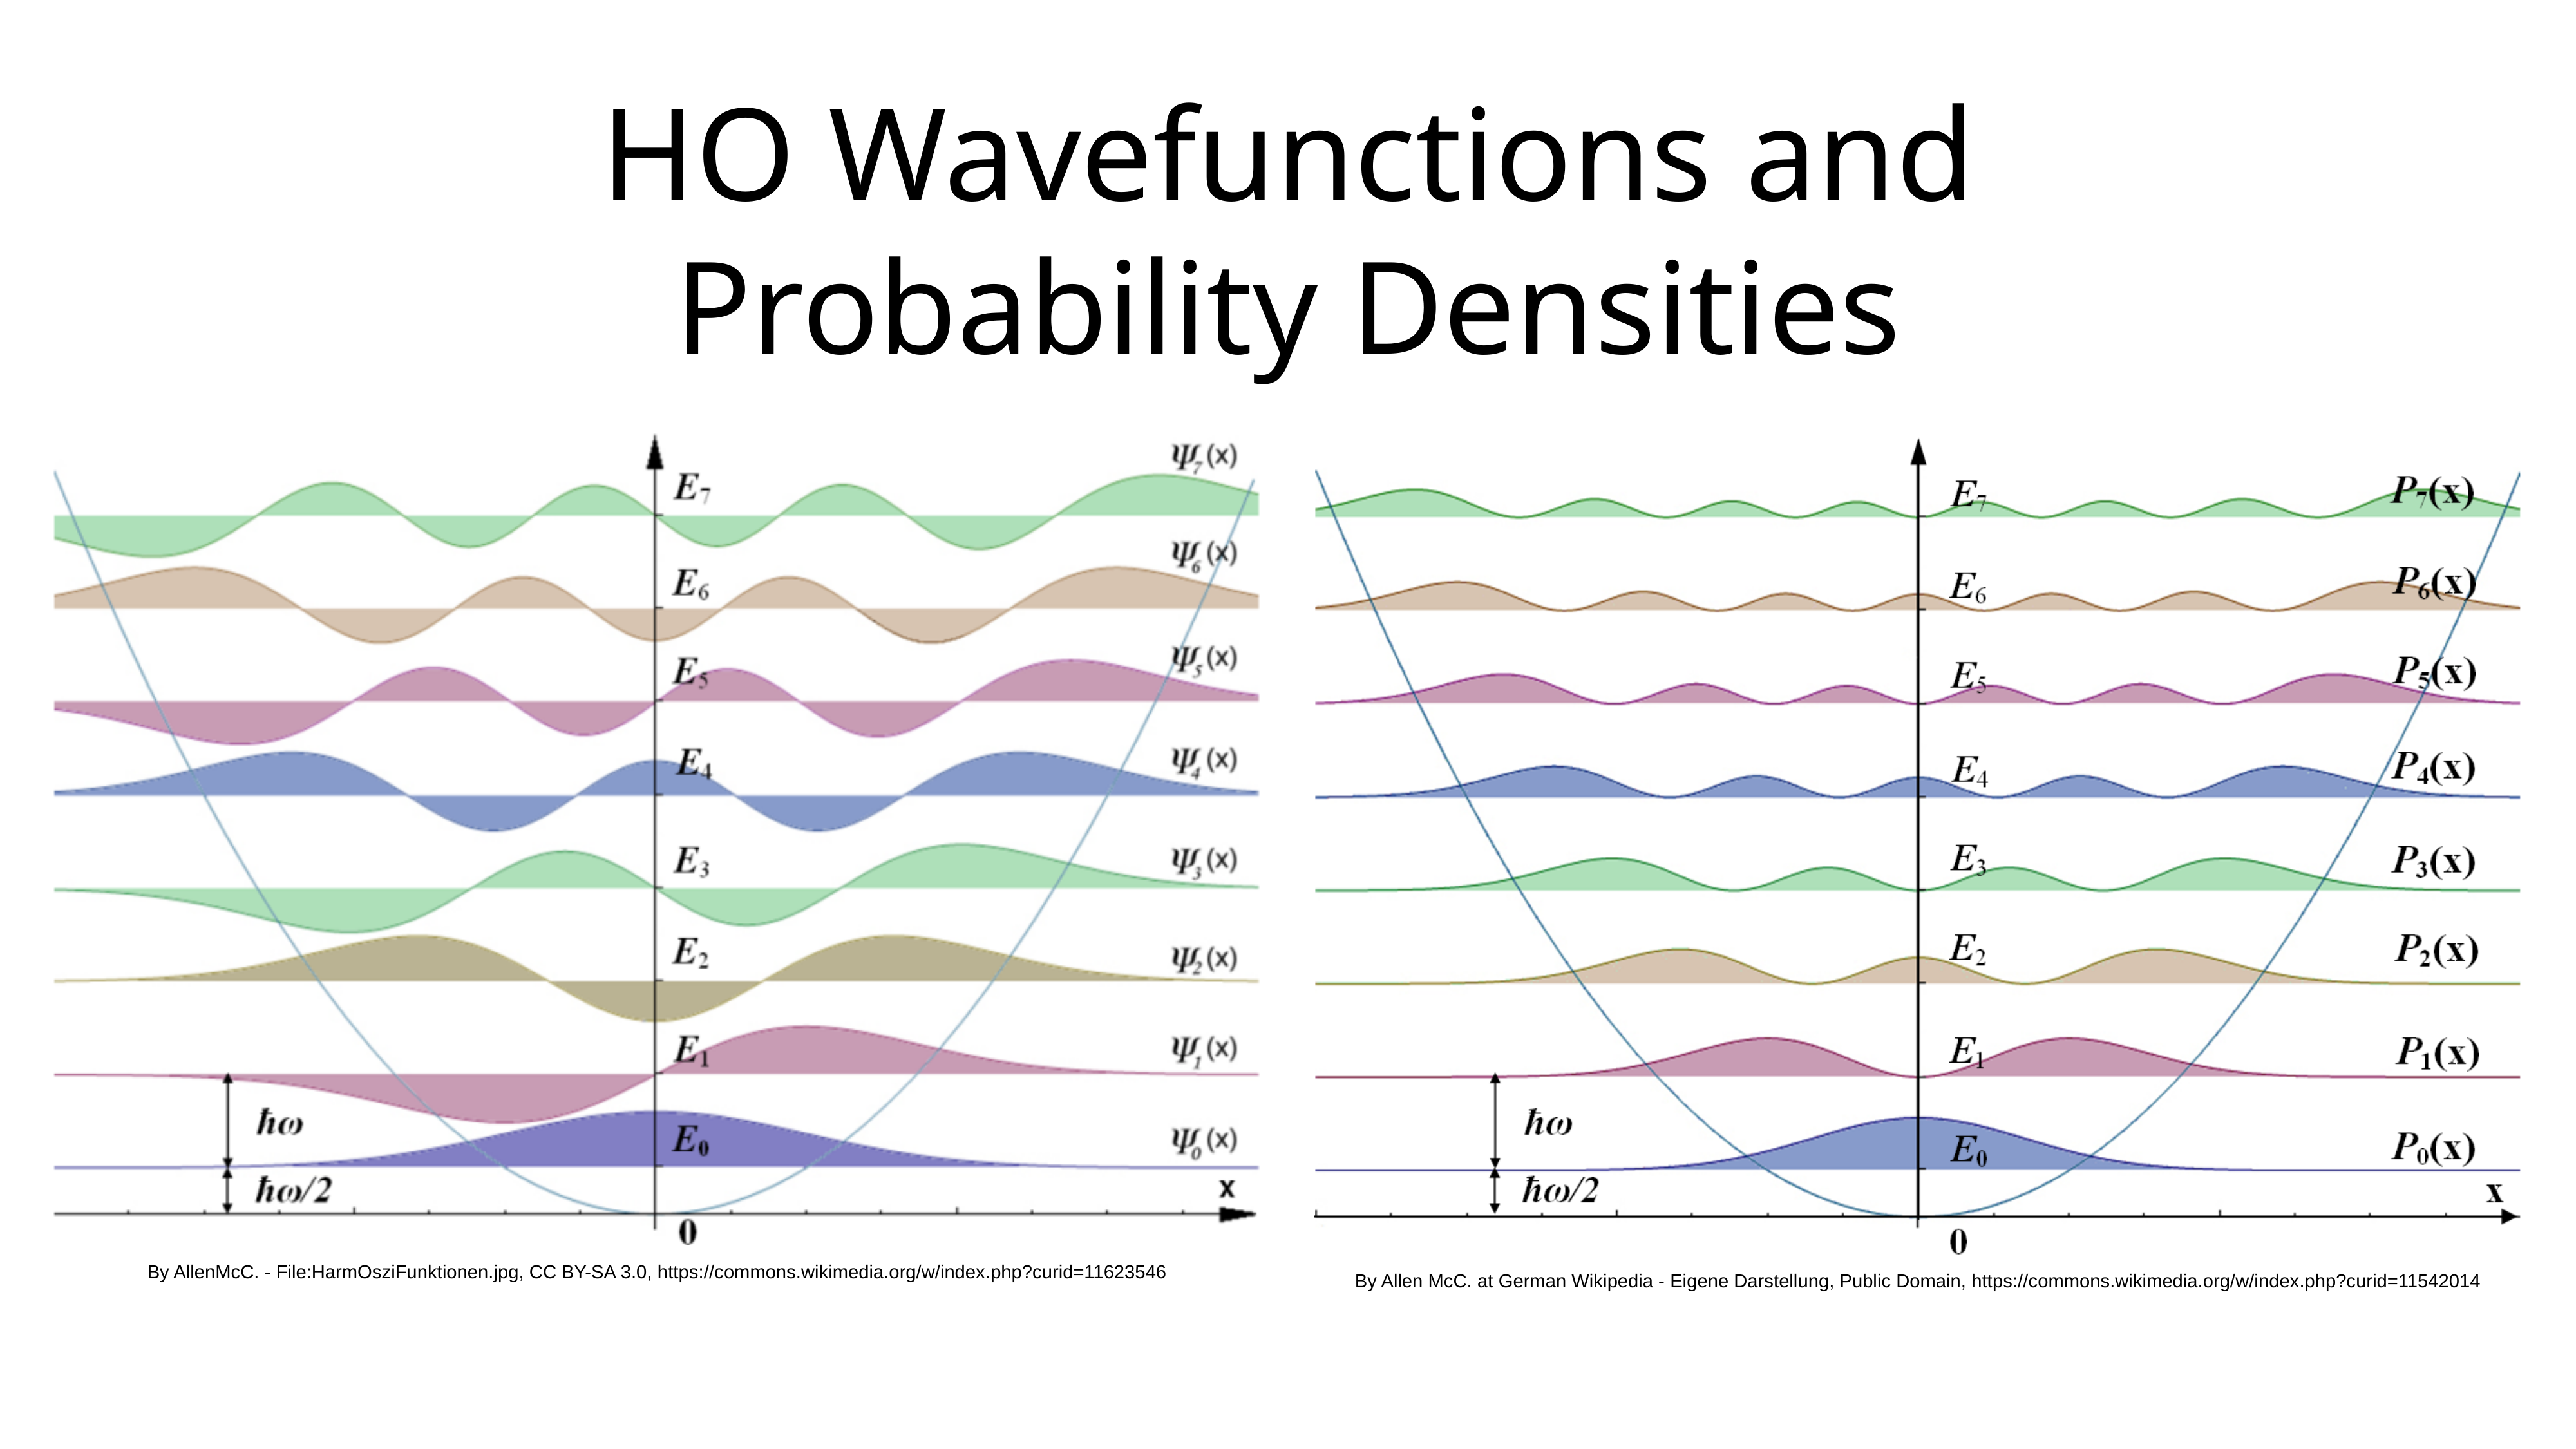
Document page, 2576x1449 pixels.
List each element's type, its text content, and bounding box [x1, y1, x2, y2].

picture [1314, 437, 2523, 1262]
picture [53, 433, 1262, 1249]
title HO Wavefunctions and Probability Densities [463, 65, 2113, 388]
text_box By Allen McC. at German Wikipedia - Eigene Darstellung, Public Domain, https://commons.wikimedia.org/w/index.php?curid=11542014 [1347, 1267, 2490, 1299]
text_box By AllenMcC. - File:HarmOsziFunktionen.jpg, CC BY-SA 3.0, https://commons.wikimedia.org/w/index.php?curid=11623546 [139, 1253, 1176, 1290]
